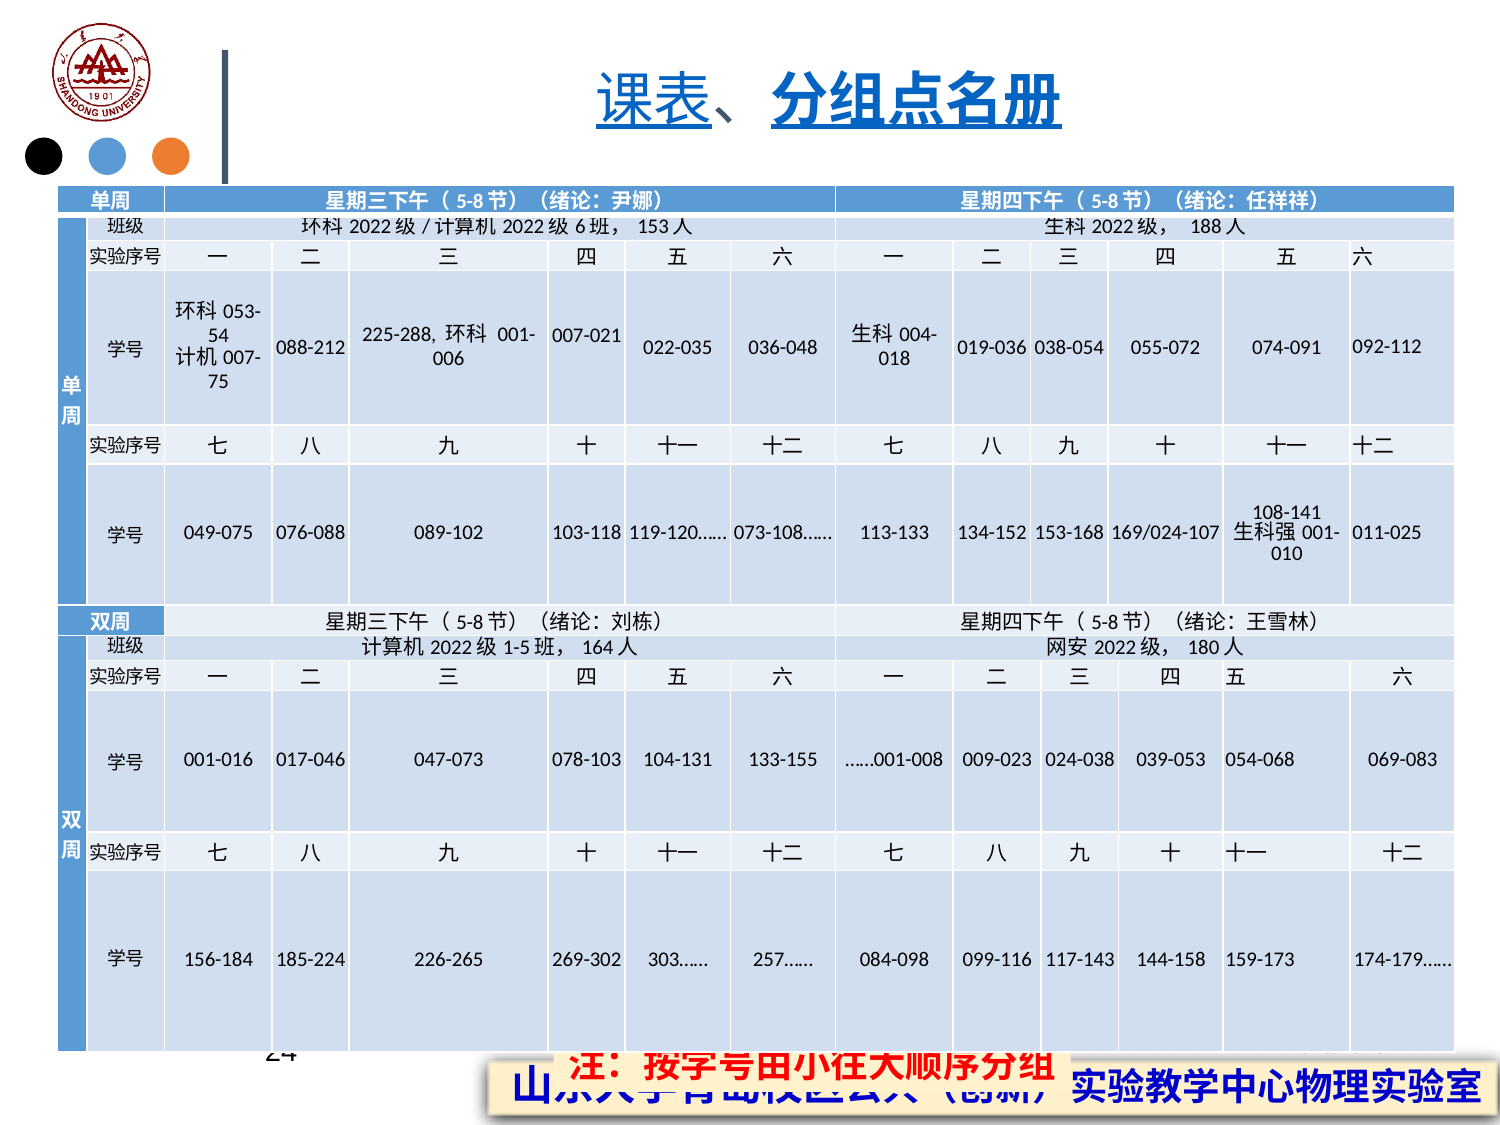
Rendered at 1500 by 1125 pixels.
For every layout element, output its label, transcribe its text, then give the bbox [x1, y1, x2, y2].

table_cell 生科004-018 [836, 271, 952, 424]
table_cell 十一 [626, 833, 730, 870]
table_cell 九 [350, 833, 547, 870]
table_cell 十 [549, 426, 624, 463]
table_cell 038-054 [1031, 271, 1107, 424]
table_cell 单 周 [58, 218, 86, 604]
table_cell 学号 [88, 691, 164, 831]
table_cell 一 [165, 661, 271, 690]
table_cell 十 [549, 833, 624, 870]
table_cell 一 [836, 661, 952, 690]
table_cell 计算机2022级1-5班，164人 [165, 636, 835, 660]
table_cell 047-073 [350, 691, 547, 831]
table_cell 225-288, 环科 001-006 [350, 271, 547, 424]
table_cell 078-103 [549, 691, 624, 831]
table_cell 生科2022级， 188人 [836, 218, 1454, 240]
table_cell 六 [731, 241, 835, 270]
table_cell 双周 [58, 606, 164, 635]
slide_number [1087, 1053, 1400, 1100]
table_cell 054-068 [1224, 691, 1349, 831]
table_cell 实验序号 [88, 241, 164, 270]
table_cell 四 [1109, 241, 1222, 270]
title 课表、分组点名册 [253, 30, 1405, 177]
table_cell 九 [1042, 833, 1118, 870]
table_cell 104-131 [626, 691, 730, 831]
table_cell 五 [1224, 241, 1349, 270]
table_cell 双 周 [58, 636, 86, 1051]
table_cell 十 [1119, 833, 1222, 870]
table_cell 实验序号 [88, 426, 164, 463]
table_cell 七 [165, 833, 271, 870]
table_cell 学号 [88, 465, 164, 604]
table_cell 十 [1109, 426, 1222, 463]
table_cell 五 [1224, 661, 1349, 690]
table_cell 169/024-107 [1109, 465, 1222, 604]
table_cell 八 [273, 426, 348, 463]
table_cell 一 [165, 241, 271, 270]
table_cell 119-120…… [626, 465, 730, 604]
table_cell 134-152 [954, 465, 1030, 604]
table_header 星期四下午（5-8节）（绪论：任祥祥） [836, 186, 1454, 212]
table_cell 076-088 [273, 465, 348, 604]
table_cell 269-302 [549, 871, 624, 1051]
table_cell 环科053-54 计机007-75 [165, 271, 271, 424]
table_cell 十二 [1351, 833, 1454, 870]
table_cell 八 [954, 426, 1030, 463]
table_cell 九 [1031, 426, 1107, 463]
table_cell 七 [836, 833, 952, 870]
table_cell 七 [165, 426, 271, 463]
table_cell 117-143 [1042, 871, 1118, 1051]
table_cell 049-075 [165, 465, 271, 604]
table_cell 103-118 [549, 465, 624, 604]
table_cell 十一 [626, 426, 730, 463]
table_cell 学号 [88, 271, 164, 424]
table_cell 084-098 [836, 871, 952, 1051]
table_cell 六 [1351, 241, 1454, 270]
table_cell 三 [1031, 241, 1107, 270]
table_cell 四 [1119, 661, 1222, 690]
table_cell 092-112 [1351, 271, 1454, 424]
table_cell 007-021 [549, 271, 624, 424]
table_cell 011-025 [1351, 465, 1454, 604]
table_cell 二 [273, 241, 348, 270]
table_cell 113-133 [836, 465, 952, 604]
table_cell 八 [273, 833, 348, 870]
text_box 注：按学号由小往大顺序分组 [553, 1053, 1071, 1092]
table_cell 017-046 [273, 691, 348, 831]
table_cell 073-108…… [731, 465, 835, 604]
table_cell 二 [954, 241, 1030, 270]
table_cell 八 [954, 833, 1040, 870]
table_cell 十二 [731, 426, 835, 463]
table_cell 024-038 [1042, 691, 1118, 831]
table_cell 九 [350, 426, 547, 463]
table_header 单周 [58, 186, 164, 212]
table_cell 星期四下午（5-8节）（绪论：王雪林） [836, 606, 1454, 635]
table_cell 036-048 [731, 271, 835, 424]
table_cell 二 [954, 661, 1040, 690]
table_cell 174-179…… [1351, 871, 1454, 1051]
table_cell 009-023 [954, 691, 1040, 831]
table_cell 十二 [731, 833, 835, 870]
table_cell 108-141 生科强001-010 [1224, 465, 1349, 604]
table_cell 三 [350, 241, 547, 270]
table_cell 三 [350, 661, 547, 690]
table_cell 088-212 [273, 271, 348, 424]
slide_number 24 [249, 1053, 463, 1100]
table_header 星期三下午（5-8节）（绪论：尹娜） [165, 186, 835, 212]
table_cell 环科2022级/计算机2022级6班，153人 [165, 218, 835, 240]
table_cell 学号 [88, 871, 164, 1051]
table_cell 089-102 [350, 465, 547, 604]
table_cell 一 [836, 241, 952, 270]
table_cell 039-053 [1119, 691, 1222, 831]
table_cell 实验序号 [88, 661, 164, 690]
table_cell 十二 [1351, 426, 1454, 463]
table_cell 069-083 [1351, 691, 1454, 831]
table_cell 六 [731, 661, 835, 690]
table_cell 五 [626, 241, 730, 270]
table_cell 四 [549, 661, 624, 690]
table_cell ……001-008 [836, 691, 952, 831]
table_cell 001-016 [165, 691, 271, 831]
table_cell 074-091 [1224, 271, 1349, 424]
table_cell 十一 [1224, 833, 1349, 870]
table_cell 班级 [88, 636, 164, 660]
table_cell 星期三下午（5-8节）（绪论：刘栋） [165, 606, 835, 635]
table_cell 五 [626, 661, 730, 690]
table_cell 159-173 [1224, 871, 1349, 1051]
table_cell 226-265 [350, 871, 547, 1051]
picture [51, 22, 151, 122]
table_cell 303…… [626, 871, 730, 1051]
table_cell 153-168 [1031, 465, 1107, 604]
table_cell 七 [836, 426, 952, 463]
table_cell 六 [1351, 661, 1454, 690]
table_cell 十一 [1224, 426, 1349, 463]
table_cell 185-224 [273, 871, 348, 1051]
table_cell 网安2022级，180人 [836, 636, 1454, 660]
table_cell 三 [1042, 661, 1118, 690]
table_cell 144-158 [1119, 871, 1222, 1051]
table_cell 099-116 [954, 871, 1040, 1051]
table_cell 班级 [88, 218, 164, 240]
table_cell 019-036 [954, 271, 1030, 424]
table_cell 257…… [731, 871, 835, 1051]
table_cell 156-184 [165, 871, 271, 1051]
table_cell 022-035 [626, 271, 730, 424]
table_cell 二 [273, 661, 348, 690]
table_cell 133-155 [731, 691, 835, 831]
table_cell 四 [549, 241, 624, 270]
table_cell 055-072 [1109, 271, 1222, 424]
table_cell 实验序号 [88, 833, 164, 870]
